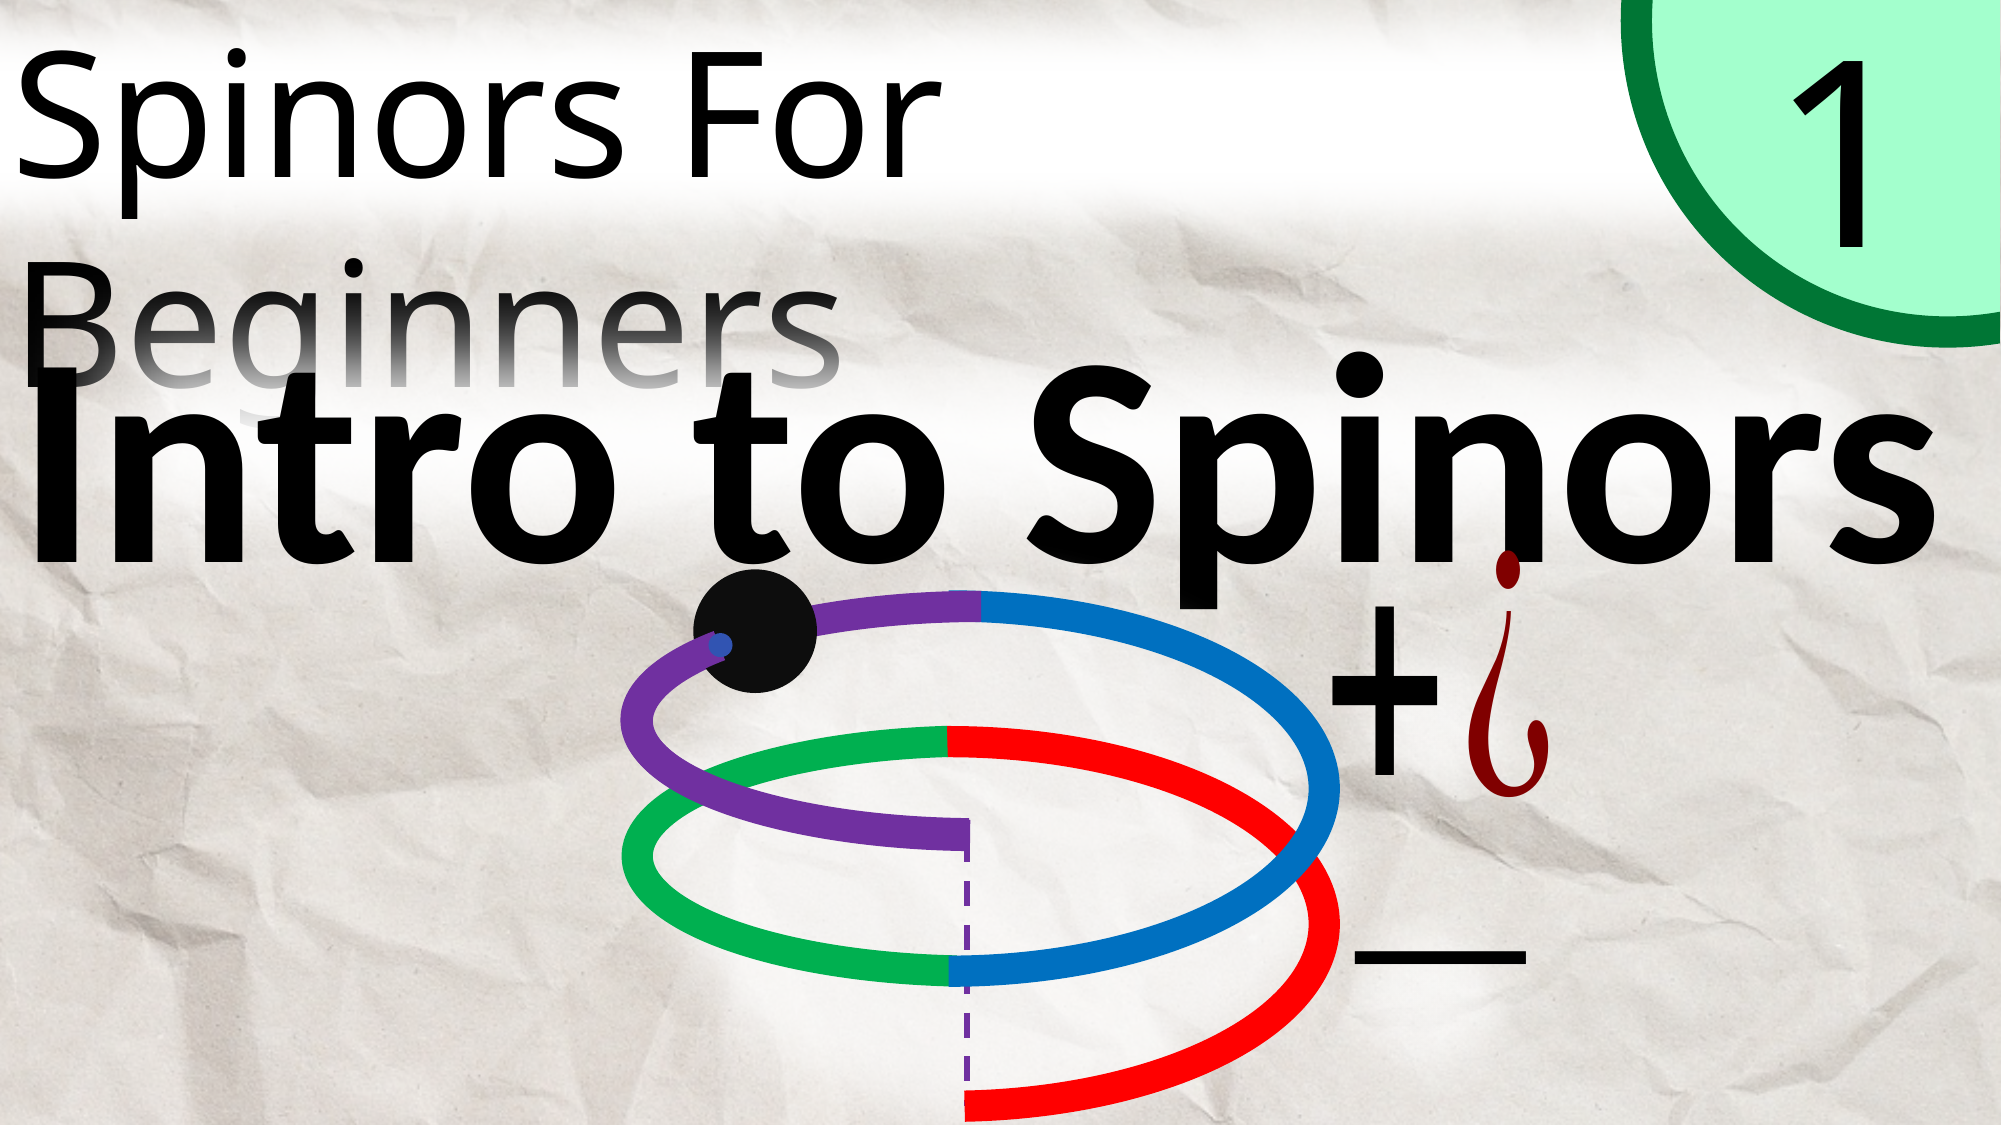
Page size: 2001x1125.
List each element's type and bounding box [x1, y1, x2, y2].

text_box [1636, 0, 2000, 333]
picture [0, 0, 2000, 1125]
text_box [572, 527, 1568, 1107]
